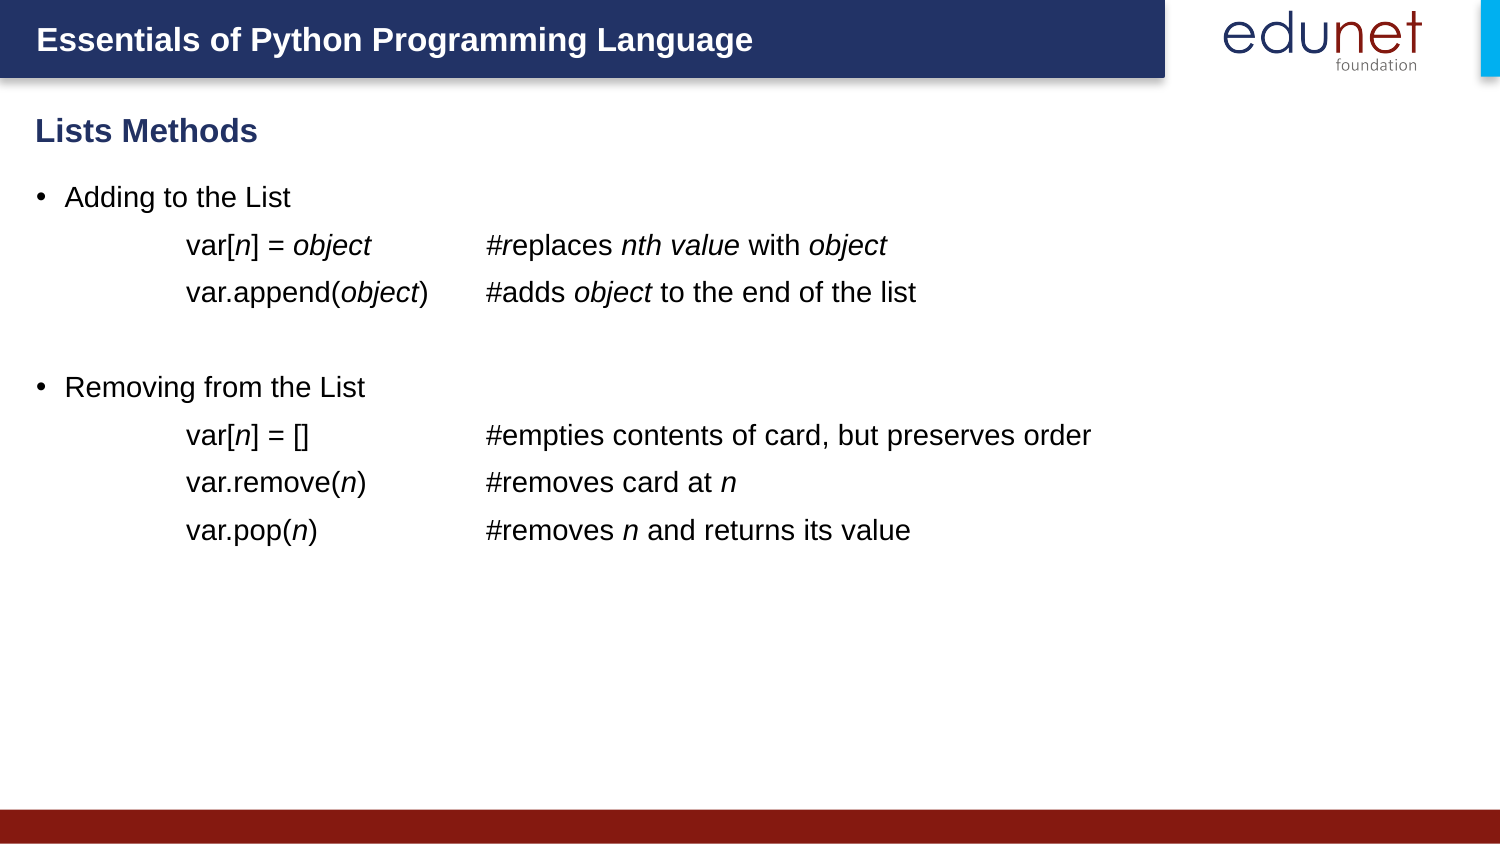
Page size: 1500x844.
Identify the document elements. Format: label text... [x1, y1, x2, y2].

title Lists Methods [20, 103, 284, 154]
text_box Adding to the List var[n] = object #replaces nth value with object var.append(object) #adds object to the end of the list Removing from the List var[n] = [] #empties contents of card, but preserves order var.remove(n) #removes card at n var.pop(n) #removes n and returns its value [21, 171, 1247, 554]
picture [1219, 8, 1424, 75]
